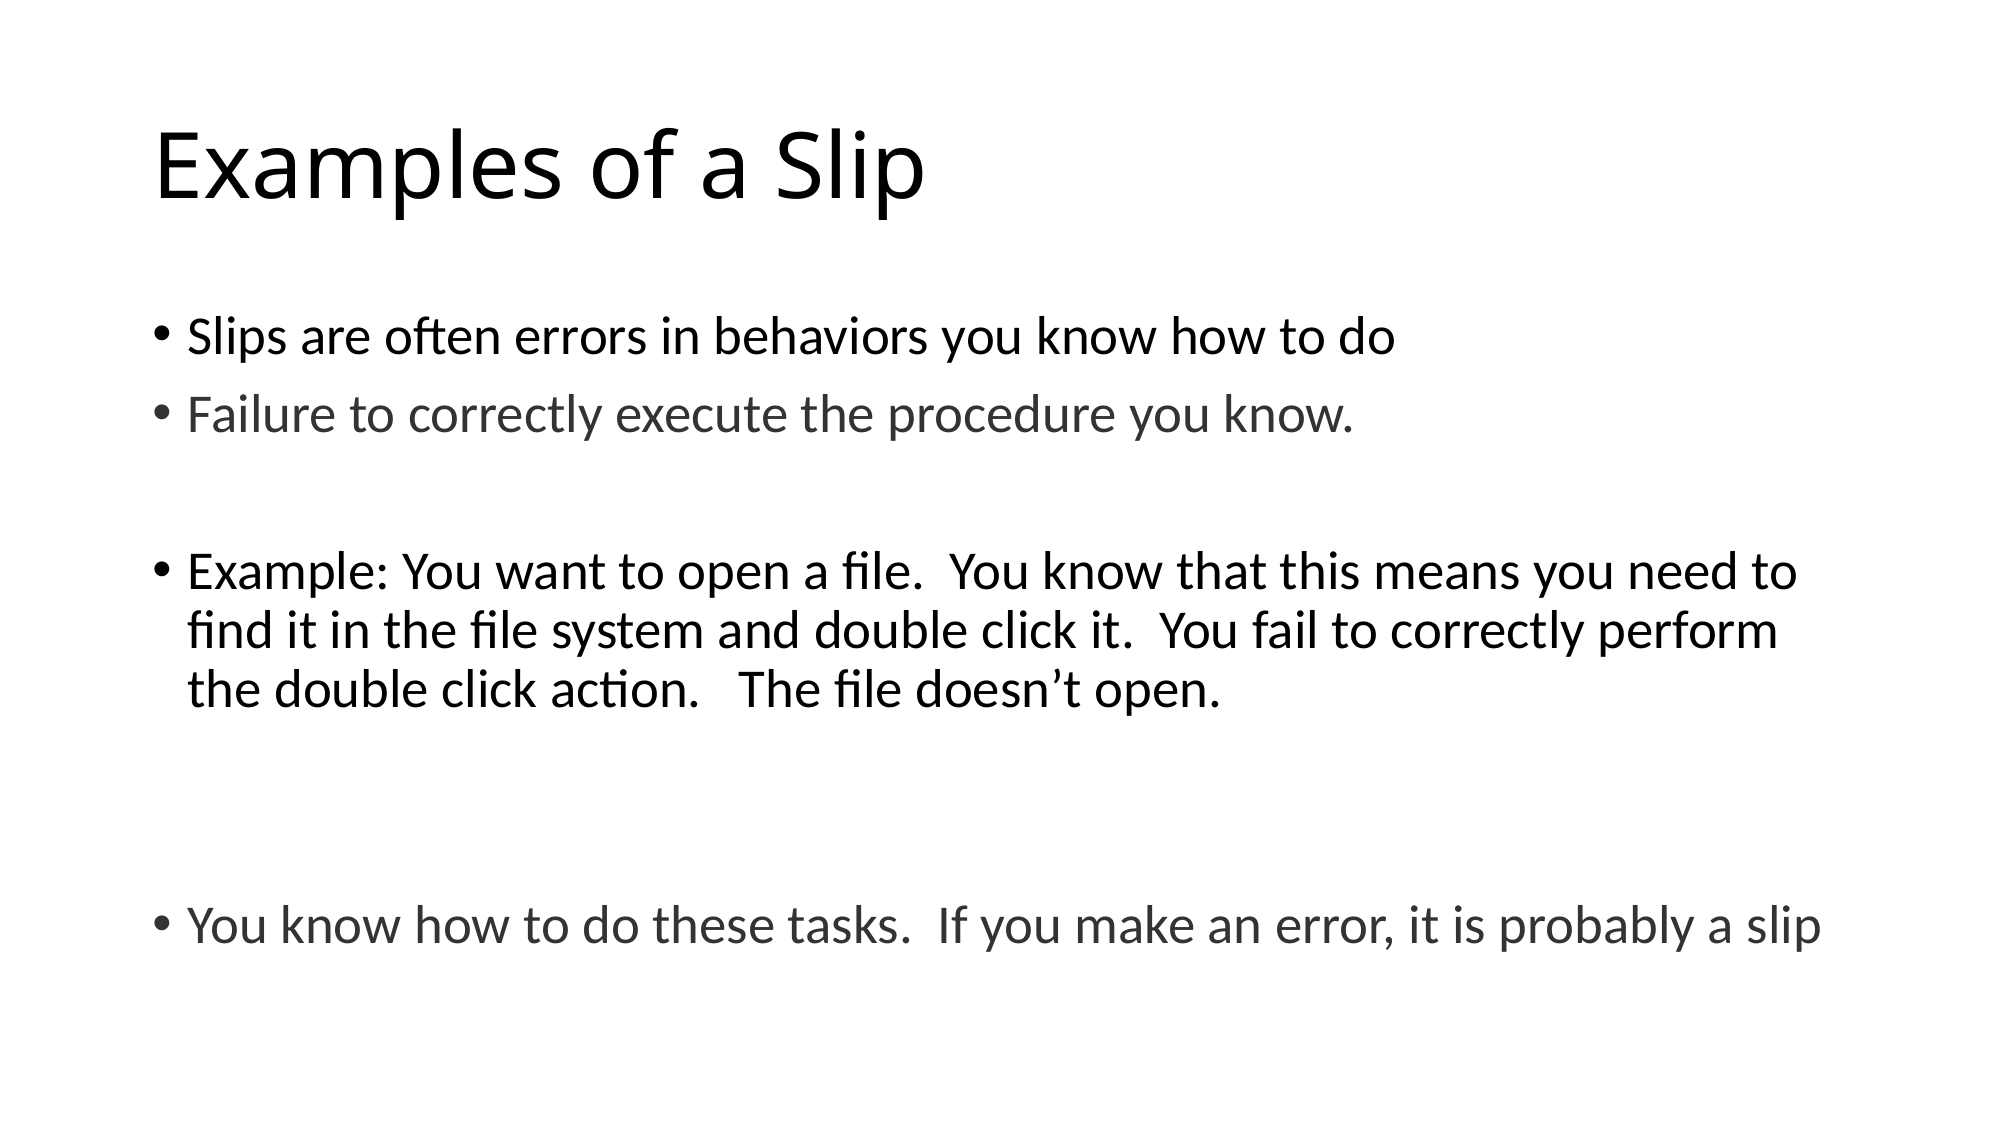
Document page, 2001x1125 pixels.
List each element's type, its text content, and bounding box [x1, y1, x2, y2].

list Slips are often errors in behaviors you know how to do Failure to correctly execute the procedure you know. Example: You want to open a file. You know that this means you need to find it in the file system and double click it. You fail to correctly perform the double click action. The file doesn’t open. You know how to do these tasks. If you make an error, it is probably a slip [137, 299, 1863, 1014]
title Examples of a Slip [137, 59, 1863, 278]
